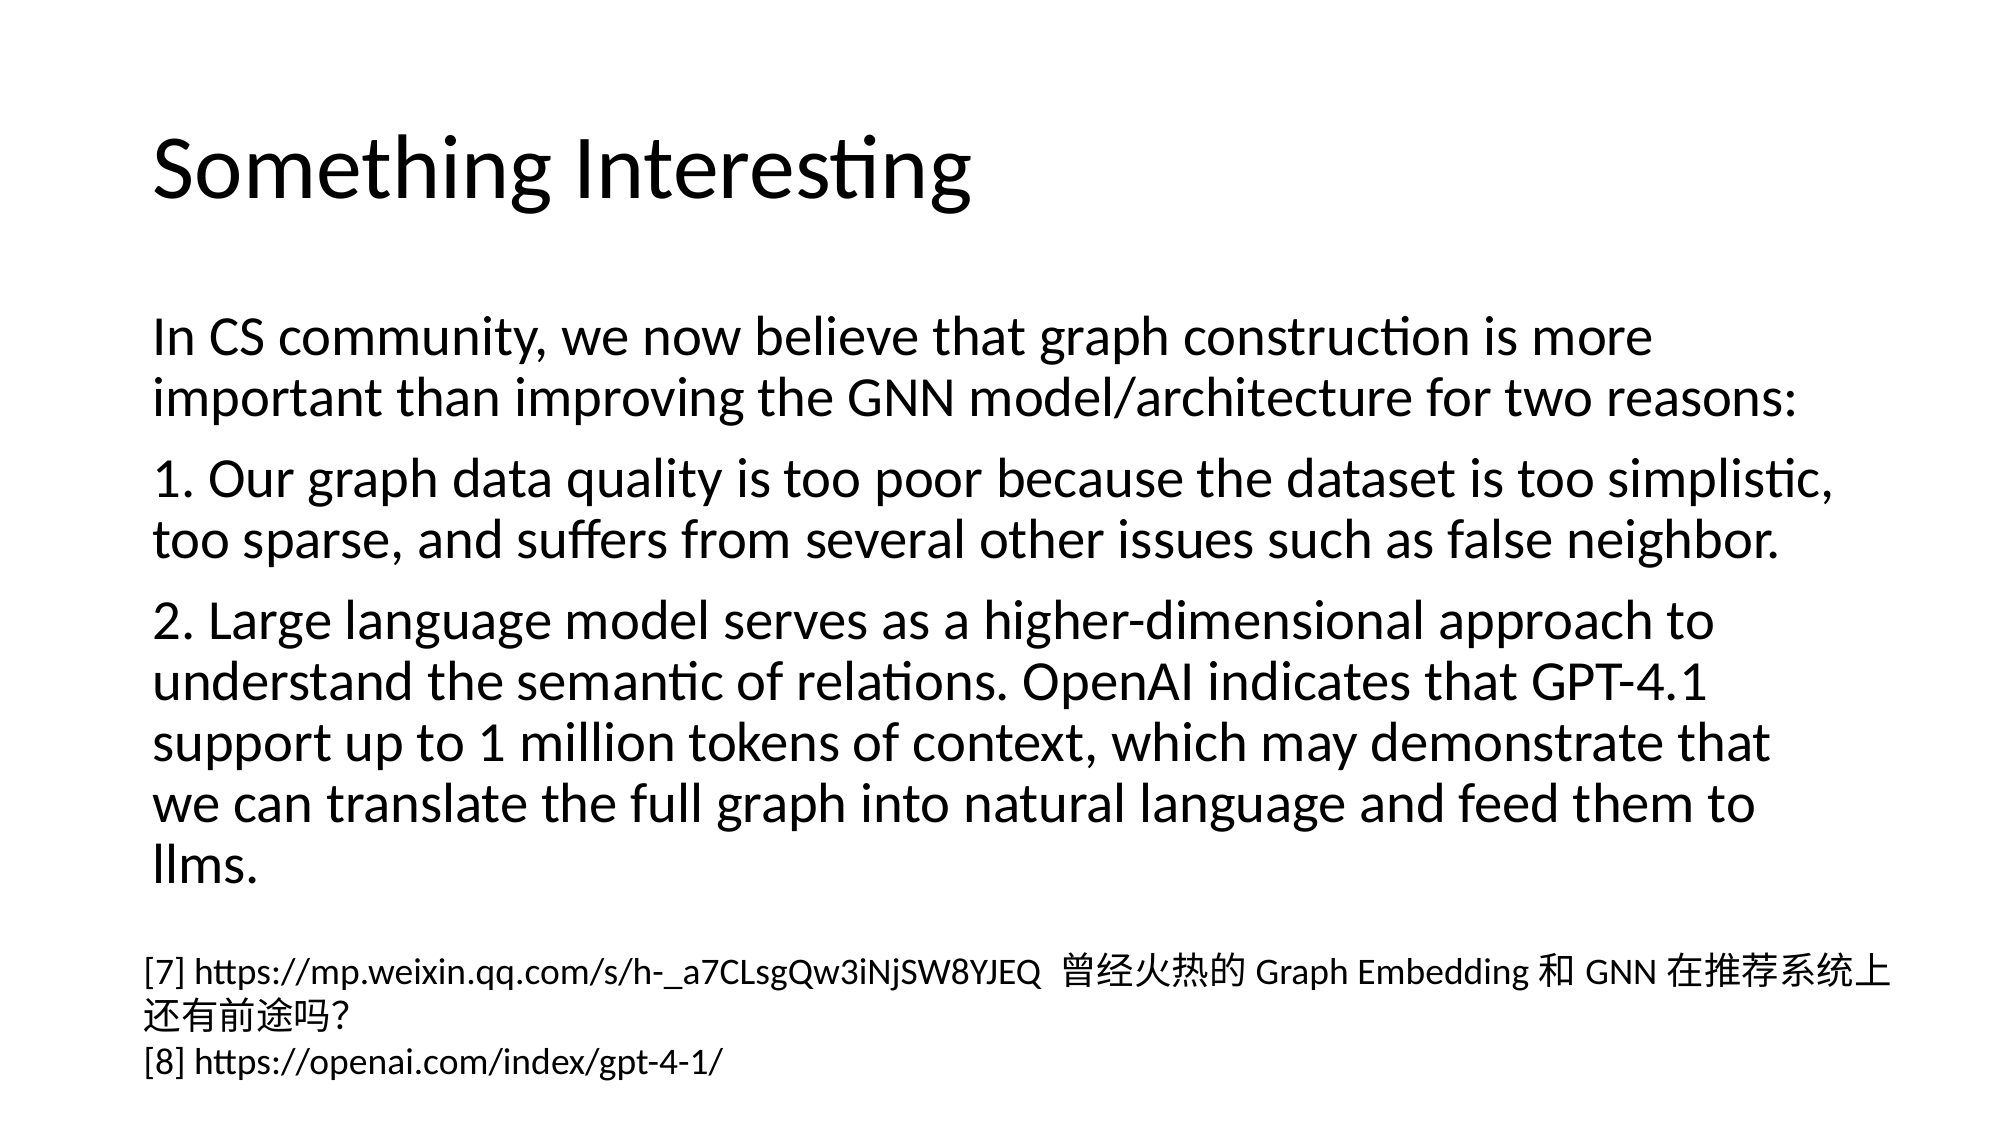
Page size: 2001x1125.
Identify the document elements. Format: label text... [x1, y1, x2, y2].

text_box [7] https://mp.weixin.qq.com/s/h-_a7CLsgQw3iNjSW8YJEQ 曾经火热的Graph Embedding和GNN在推荐系统上还有前途吗？ [8] https://openai.com/index/gpt-4-1/ [128, 939, 1927, 1090]
title Something Interesting [137, 59, 1863, 278]
list In CS community, we now believe that graph construction is more important than improving the GNN model/architecture for two reasons: 1. Our graph data quality is too poor because the dataset is too simplistic, too sparse, and suffers from several other issues such as false neighbor. 2. Large language model serves as a higher-dimensional approach to understand the semantic of relations. OpenAI indicates that GPT-4.1 support up to 1 million tokens of context, which may demonstrate that we can translate the full graph into natural language and feed them to llms. [137, 299, 1863, 939]
